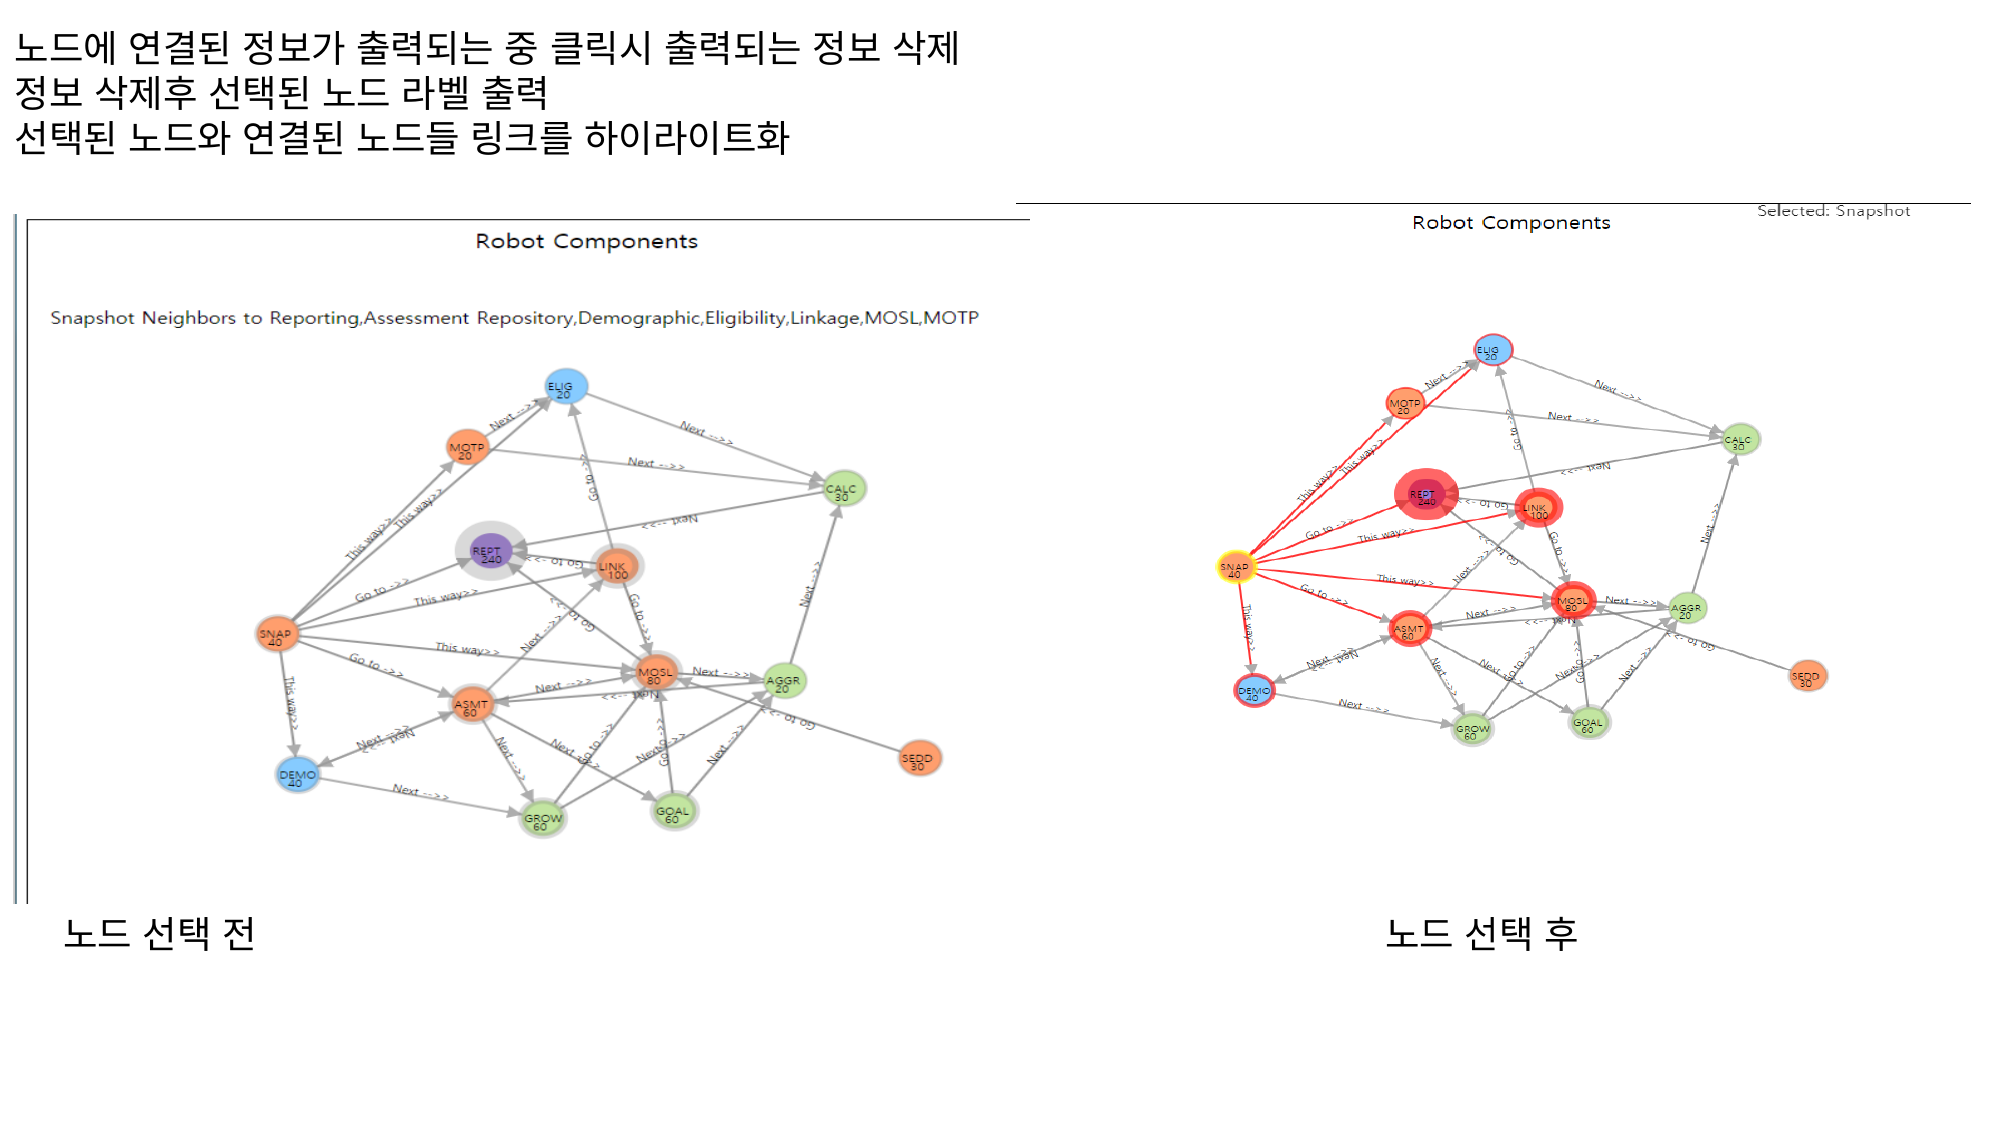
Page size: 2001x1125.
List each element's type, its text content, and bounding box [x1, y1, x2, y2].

text_box 노드 선택 후 [1370, 903, 1714, 964]
text_box 노드에 연결된 정보가 출력되는 중 클릭시 출력되는 정보 삭제 정보 삭제후 선택된 노드 라벨 출력 선택된 노드와 연결된 노드들 링크를 하이라이트화 [0, 17, 1030, 168]
picture [13, 200, 1971, 904]
text_box 노드 선택 전 [48, 904, 392, 964]
